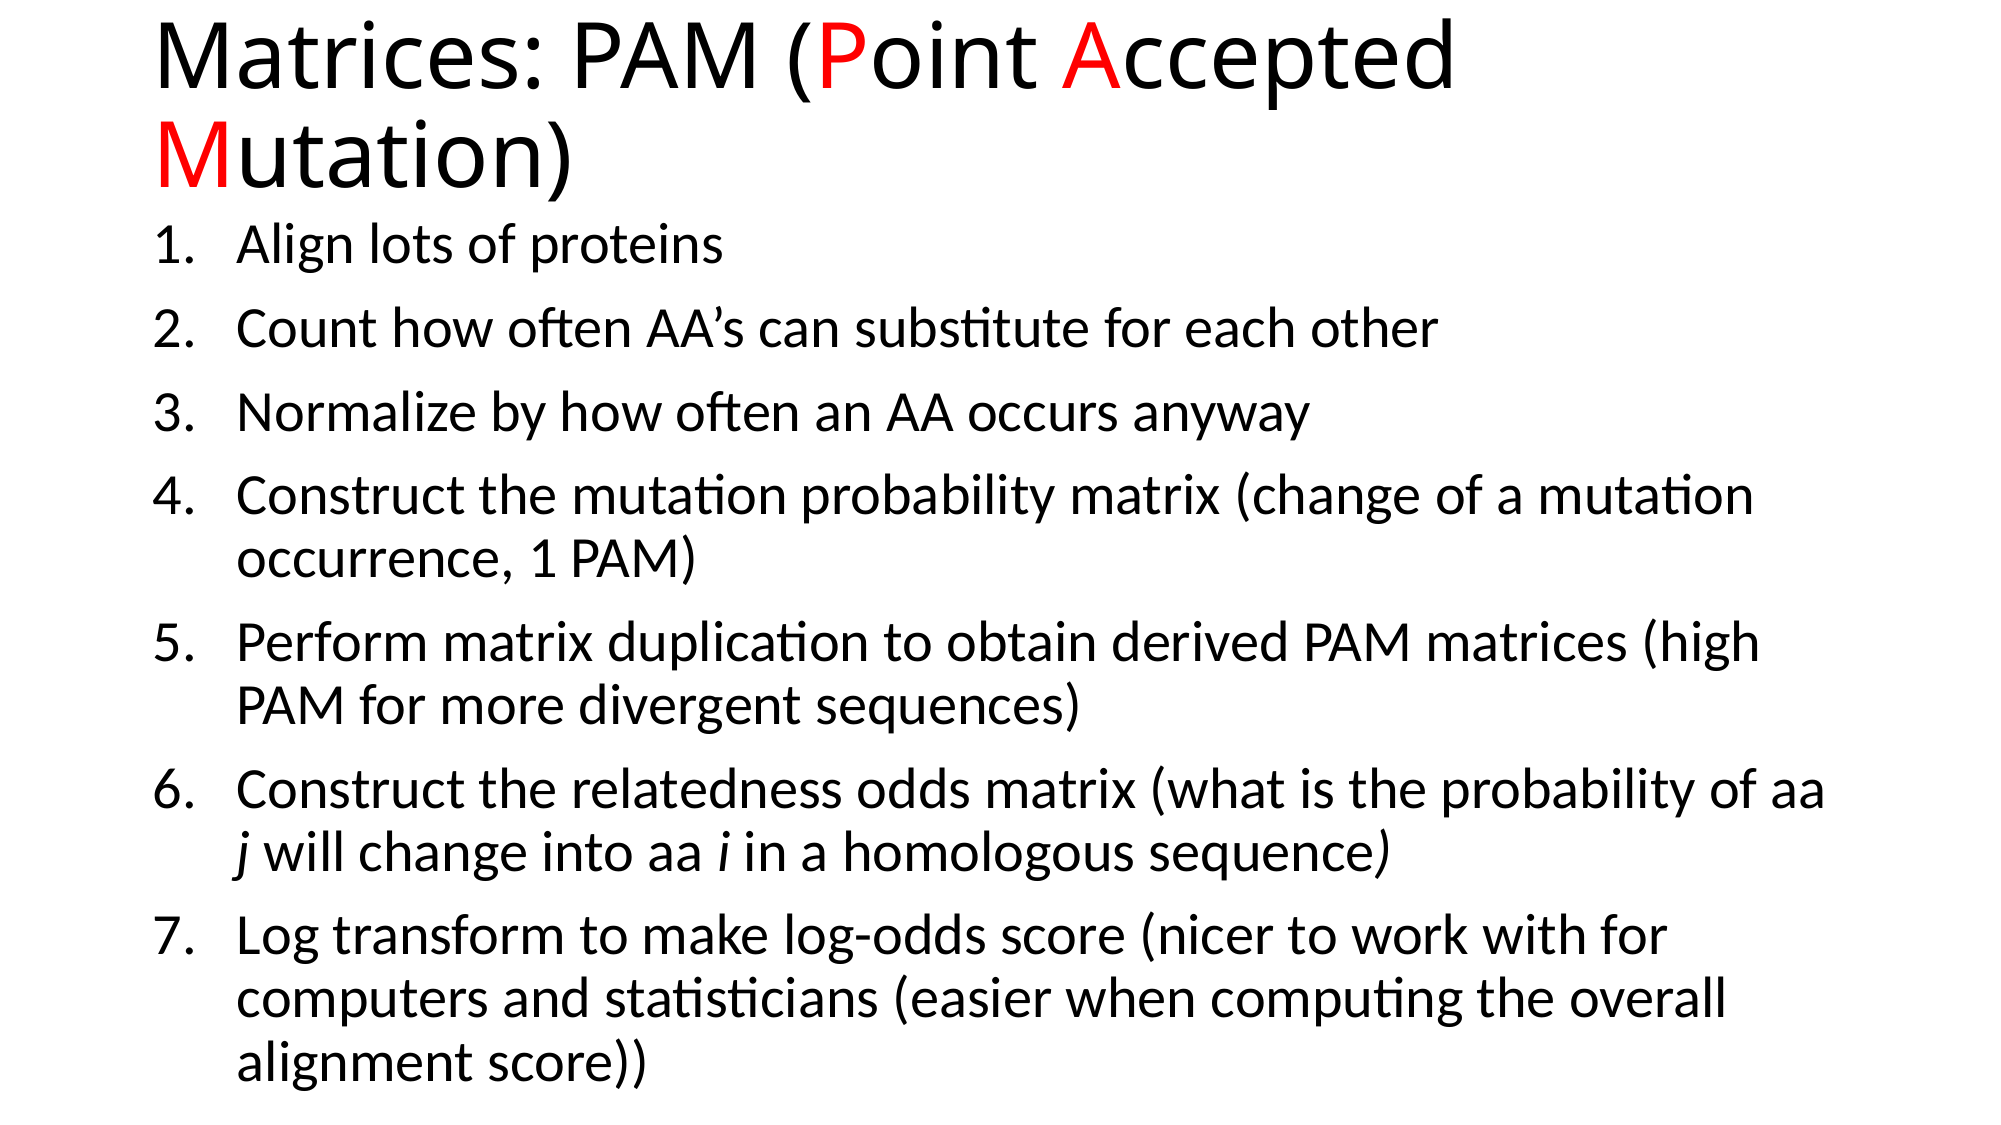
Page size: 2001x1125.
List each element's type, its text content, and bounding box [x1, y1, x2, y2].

list Align lots of proteins Count how often AA’s can substitute for each other Normalize by how often an AA occurs anyway Construct the mutation probability matrix (change of a mutation occurrence, 1 PAM) Perform matrix duplication to obtain derived PAM matrices (high PAM for more divergent sequences) Construct the relatedness odds matrix (what is the probability of aa j will change into aa i in a homologous sequence) Log transform to make log-odds score (nicer to work with for computers and statisticians (easier when computing the overall alignment score)) [137, 205, 1863, 1125]
title Matrices: PAM (Point Accepted Mutation) [137, 0, 1863, 205]
